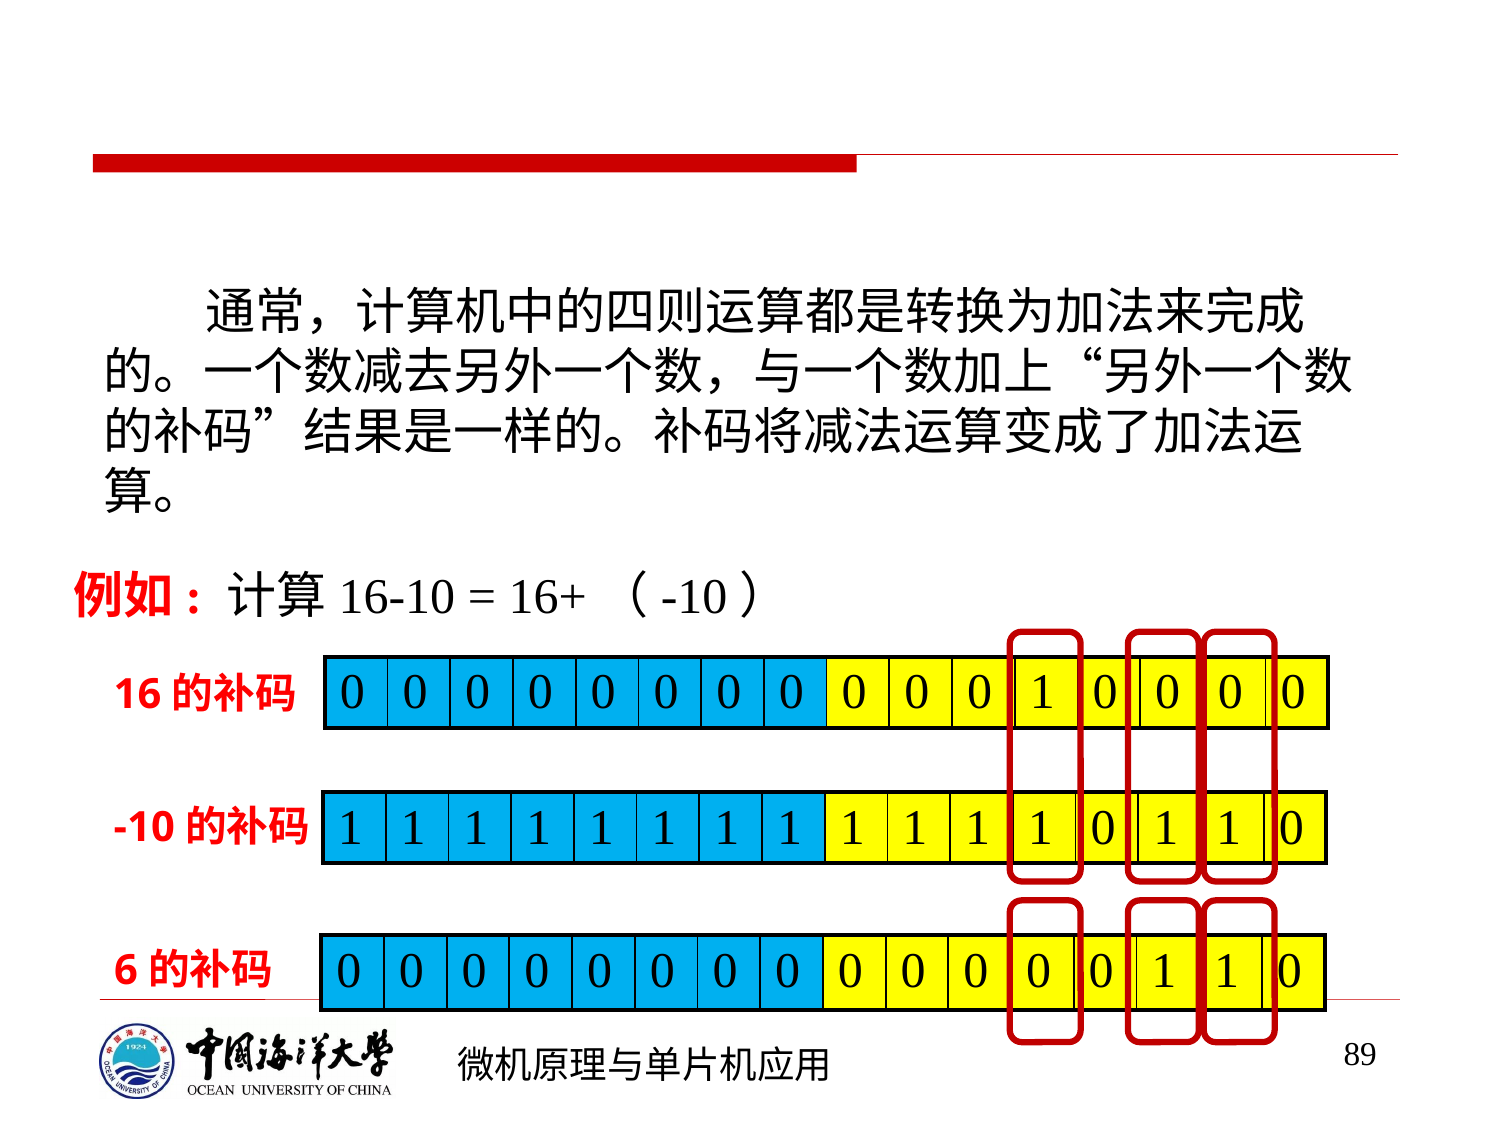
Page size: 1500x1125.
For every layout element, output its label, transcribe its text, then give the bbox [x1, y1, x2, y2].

table_header 0 [1277, 937, 1323, 1008]
table_header 0 [327, 659, 387, 726]
table_header 1 [888, 794, 949, 861]
table_header 0 [577, 659, 638, 726]
table_header 0 [388, 659, 449, 726]
text_box [1201, 629, 1277, 884]
table_header 0 [765, 659, 826, 726]
table_header 0 [827, 659, 888, 726]
text_box [1201, 898, 1277, 1045]
table_header 0 [702, 659, 763, 726]
table_header 1 [951, 794, 1007, 861]
table_header 0 [1083, 659, 1125, 726]
table_header 0 [1083, 794, 1125, 861]
table_header 0 [451, 659, 512, 726]
table_header 1 [387, 794, 448, 861]
text_box [1125, 629, 1201, 884]
text_box [1007, 898, 1083, 1045]
table_header 0 [514, 659, 575, 726]
table_header 1 [700, 794, 761, 861]
table_header 1 [826, 794, 887, 861]
table_header 0 [1277, 659, 1326, 726]
table_header 1 [512, 794, 573, 861]
table_header 0 [1277, 794, 1324, 861]
table_header 0 [510, 937, 571, 1008]
table_header 0 [887, 937, 947, 1008]
table_header 0 [949, 937, 1007, 1008]
text_box -10的补码 [98, 792, 326, 858]
text_box 6的补码 [99, 935, 289, 1000]
table_header 0 [448, 937, 508, 1008]
table_header 0 [636, 937, 697, 1008]
table_header 0 [385, 937, 446, 1008]
table_header 0 [639, 659, 700, 726]
table_header 0 [890, 659, 951, 726]
table_header 0 [573, 937, 634, 1008]
text_box [1125, 898, 1201, 1045]
table_header 0 [698, 937, 759, 1008]
table_header 1 [637, 794, 698, 861]
text_box 例如: 计算16-10 = 16+（-10） [58, 555, 805, 631]
table_header 0 [761, 937, 822, 1008]
table_header 0 [953, 659, 1007, 726]
table_header 1 [449, 794, 510, 861]
table_header 1 [763, 794, 824, 861]
slide_number 89 [1328, 1024, 1407, 1103]
table_header 0 [824, 937, 885, 1008]
text_box [1007, 629, 1083, 884]
table_header 1 [575, 794, 636, 861]
text_box 16的补码 [99, 659, 312, 724]
text_box 通常，计算机中的四则运算都是转换为加法来完成的。一个数减去另外一个数，与一个数加上“另外一个数的补码”结果是一样的。补码将减法运算变成了加法运算。 [88, 272, 1388, 539]
table_header 0 [323, 937, 383, 1008]
table_header 0 [1083, 937, 1125, 1008]
picture [99, 1017, 396, 1099]
table_header 1 [325, 794, 385, 861]
